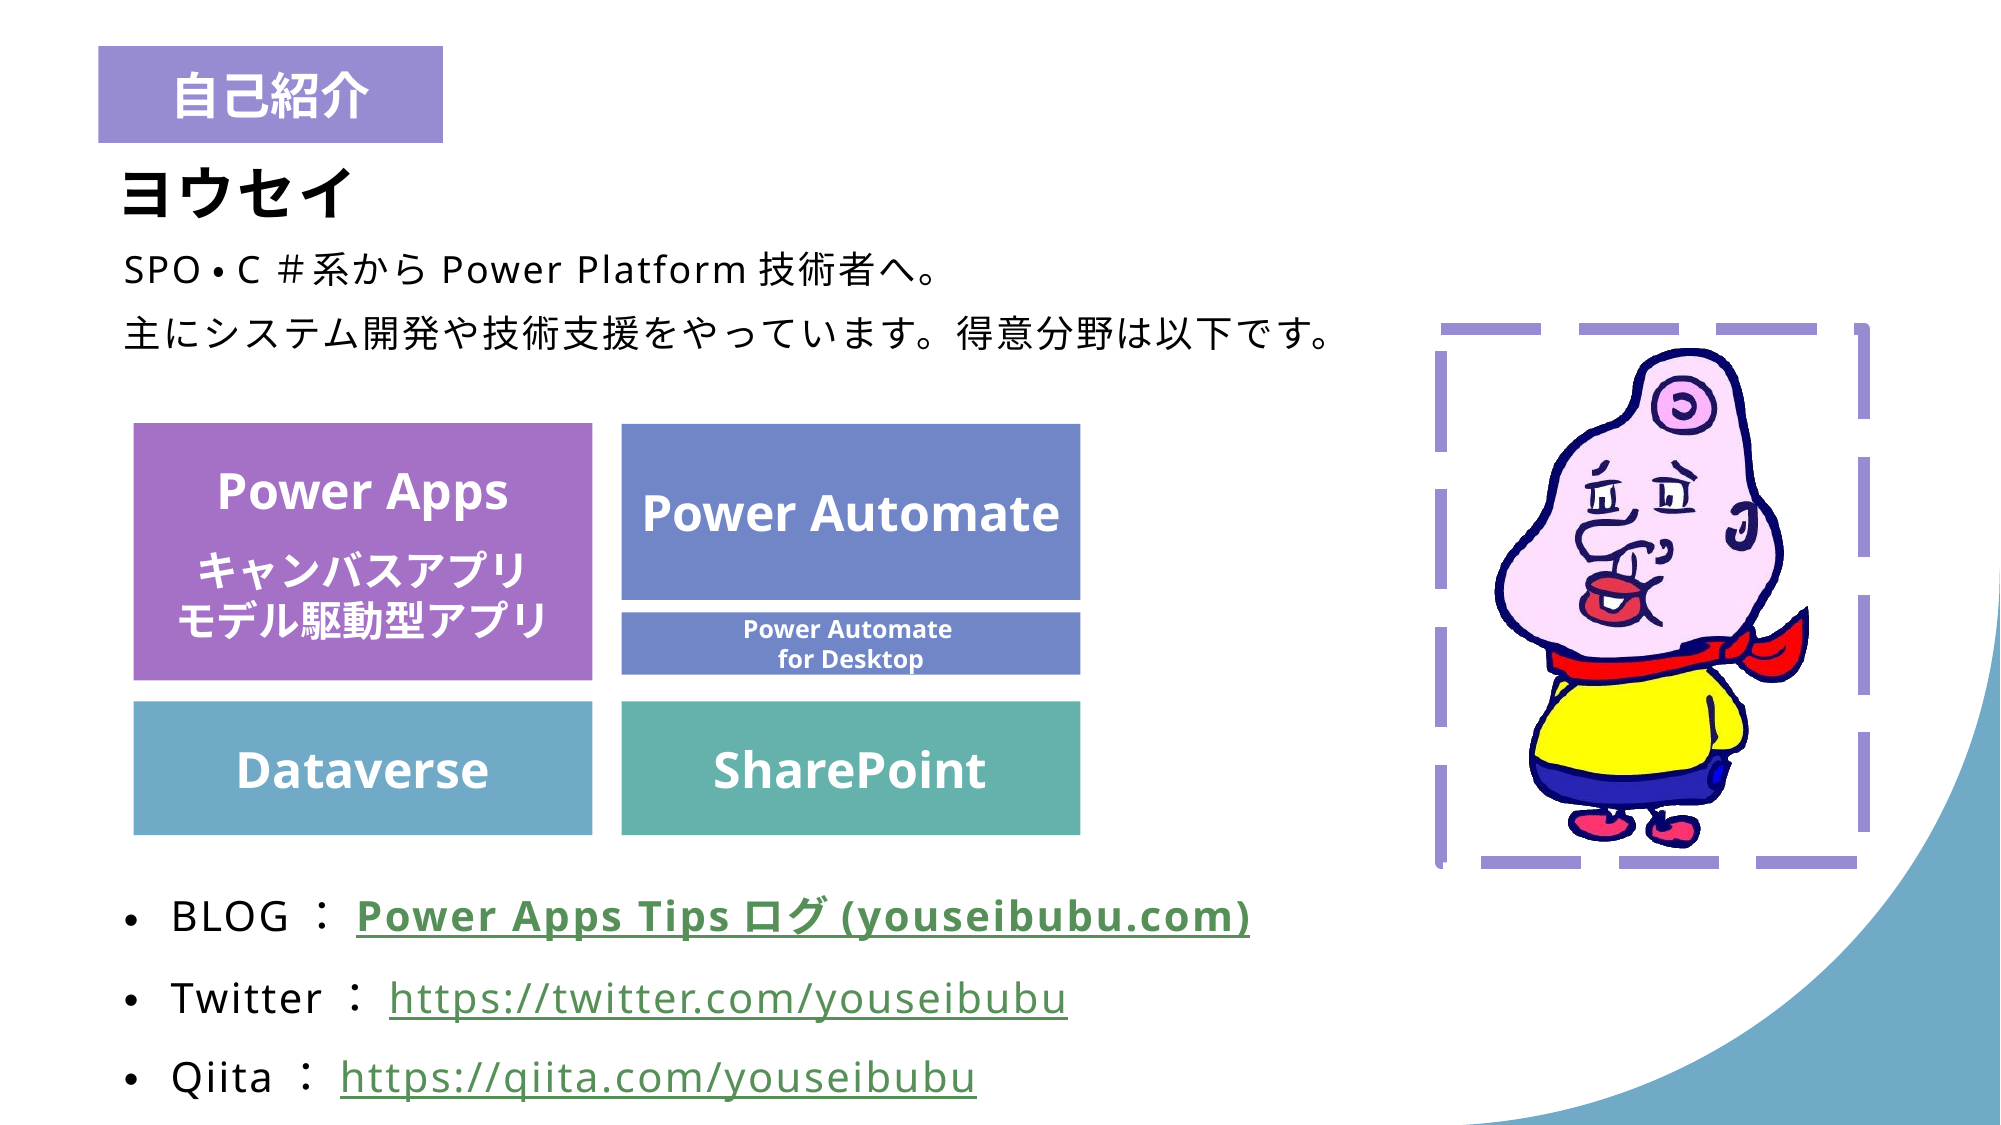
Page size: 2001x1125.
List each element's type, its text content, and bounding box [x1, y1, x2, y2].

text_box Power Apps キャンバスアプリ モデル駆動型アプリ [133, 423, 593, 681]
text_box ヨウセイ SPO・C＃系からPower Platform技術者へ。 主にシステム開発や技術支援をやっています。得意分野は以下です。 [98, 33, 1496, 718]
text_box SharePoint [621, 701, 1081, 836]
picture [1447, 335, 1858, 857]
text_box 自己紹介 [98, 46, 443, 143]
text_box Power Automate [621, 423, 1081, 600]
text_box Dataverse [133, 701, 593, 836]
text_box BLOG：Power Apps Tips ログ (youseibubu.com) Twitter：https://twitter.com/youseibubu Qiita：https://qiita.com/youseibubu [98, 859, 1364, 1079]
text_box Power Automate for Desktop [621, 612, 1081, 675]
